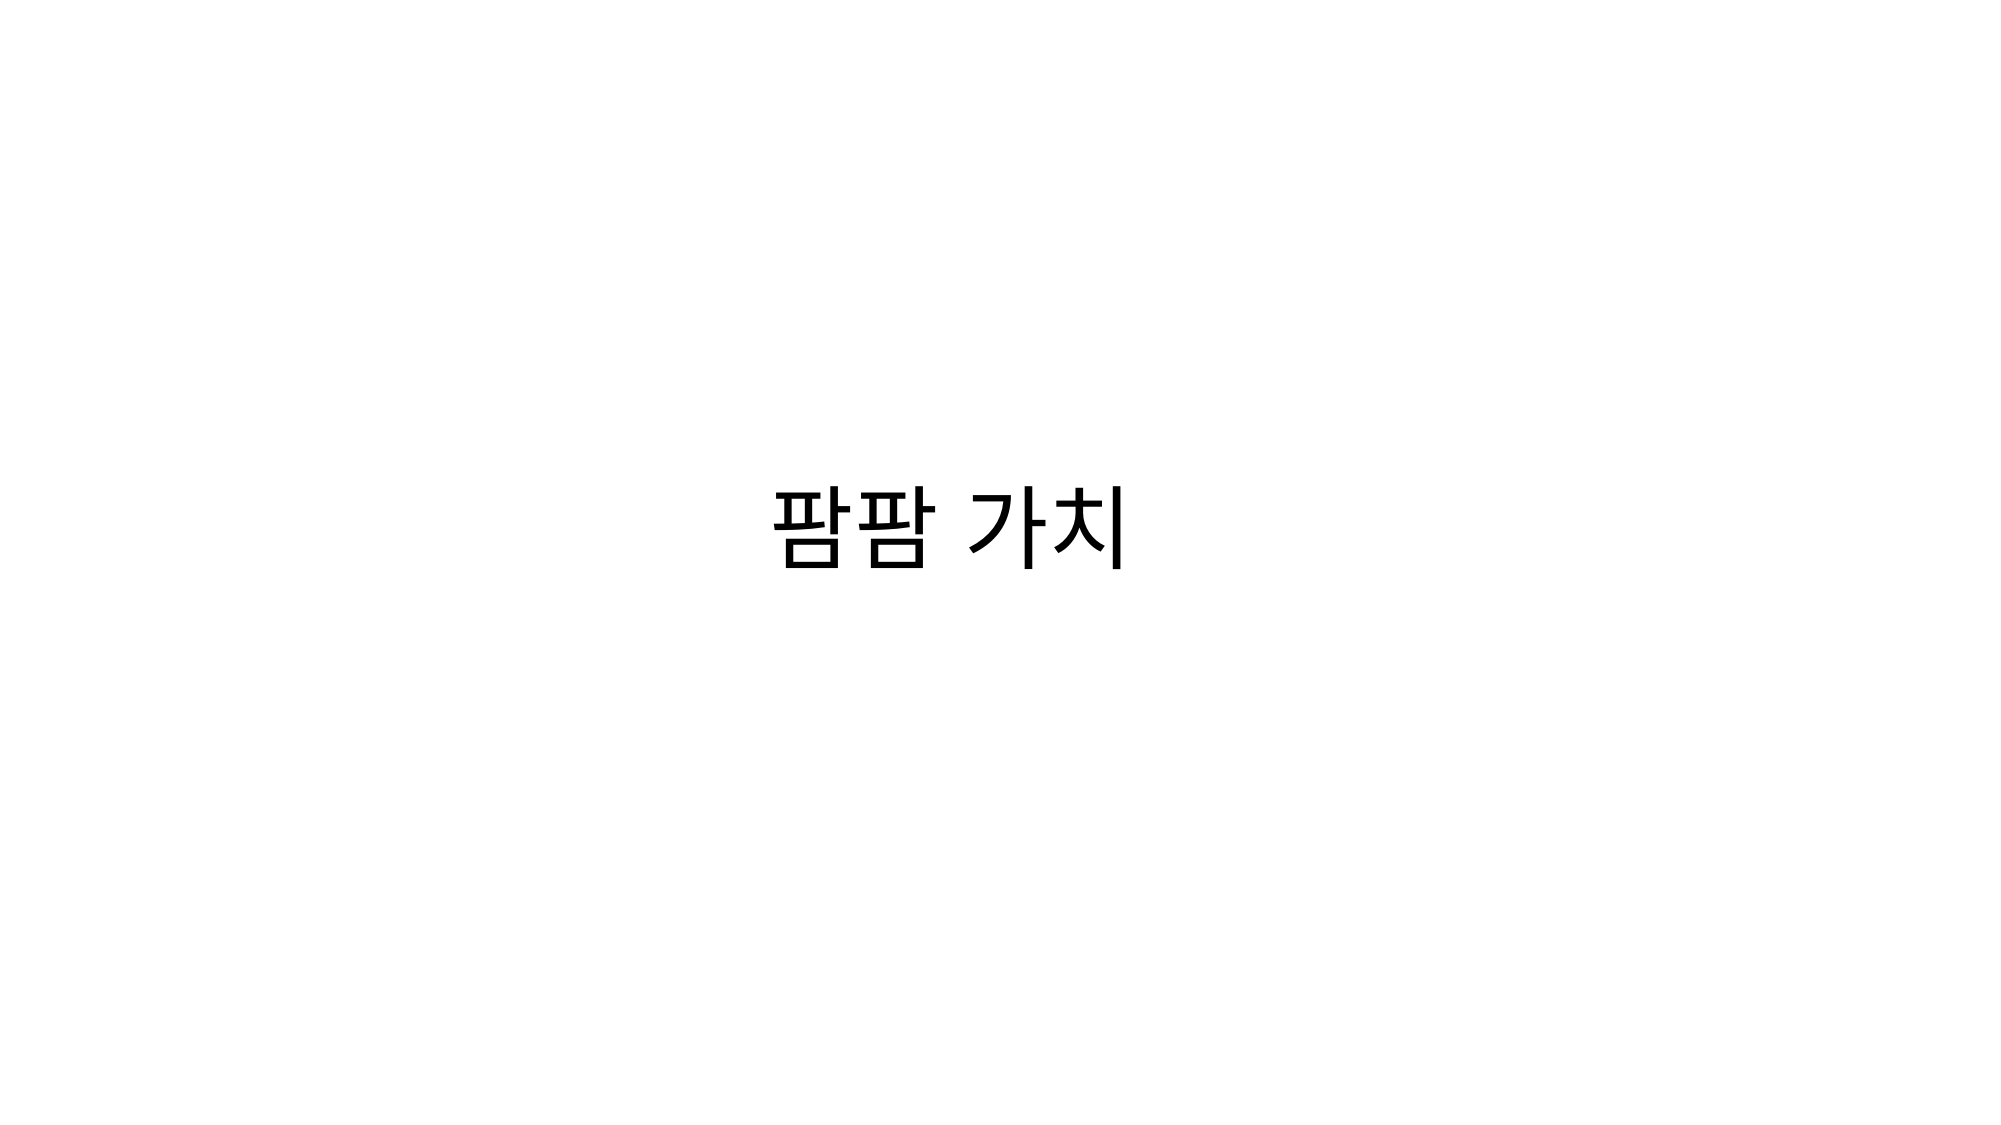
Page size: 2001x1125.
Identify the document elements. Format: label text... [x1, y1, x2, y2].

title 팜팜 가치 [754, 424, 1246, 642]
